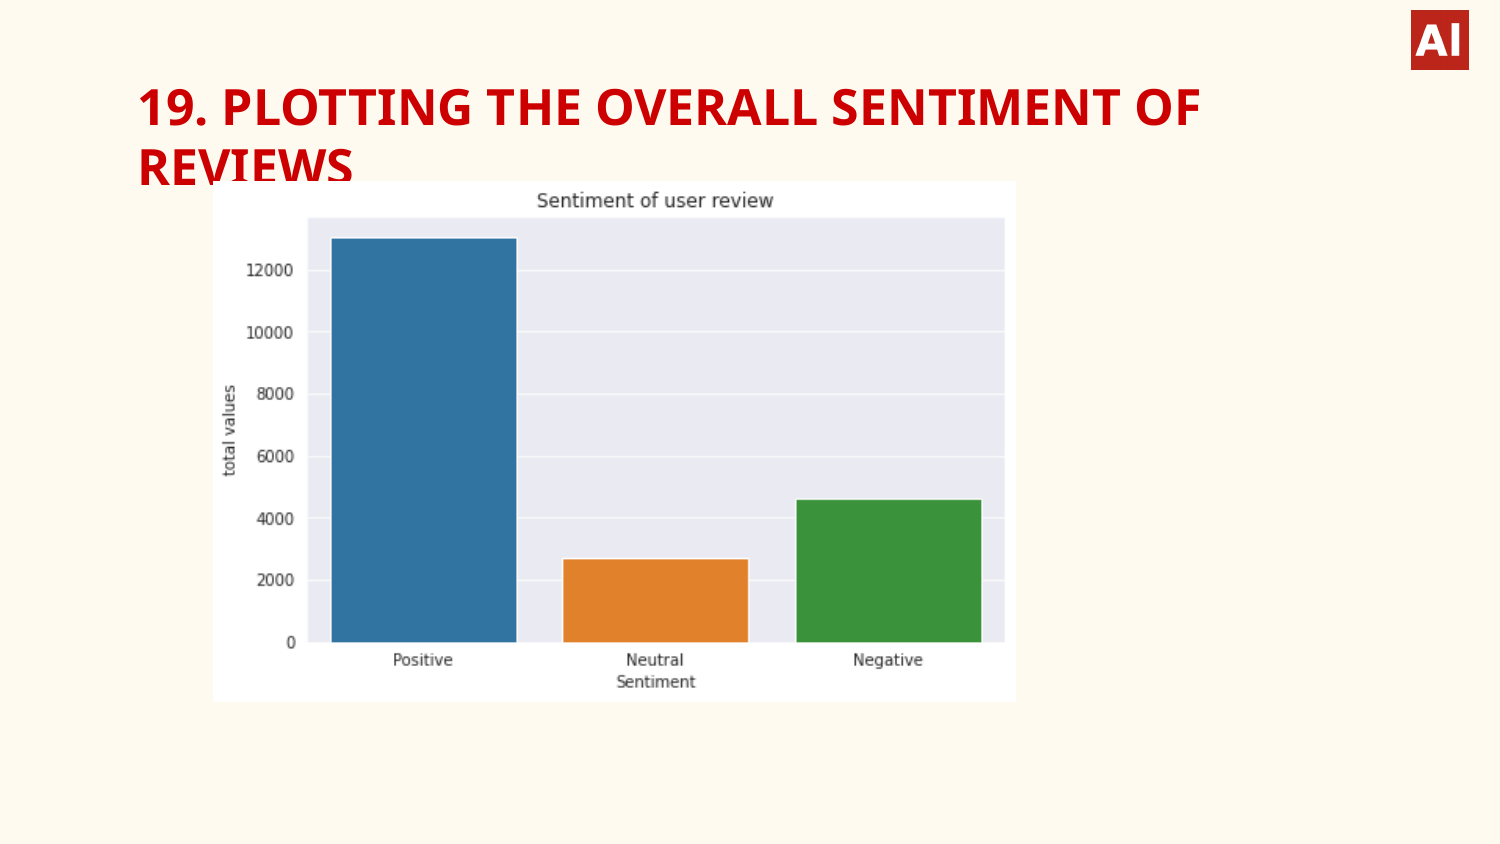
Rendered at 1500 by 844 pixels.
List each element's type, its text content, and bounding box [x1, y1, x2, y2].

picture [213, 181, 1016, 703]
text_box 19. PLOTTING THE OVERALL SENTIMENT OF REVIEWS [122, 68, 1261, 263]
picture [1411, 10, 1469, 70]
